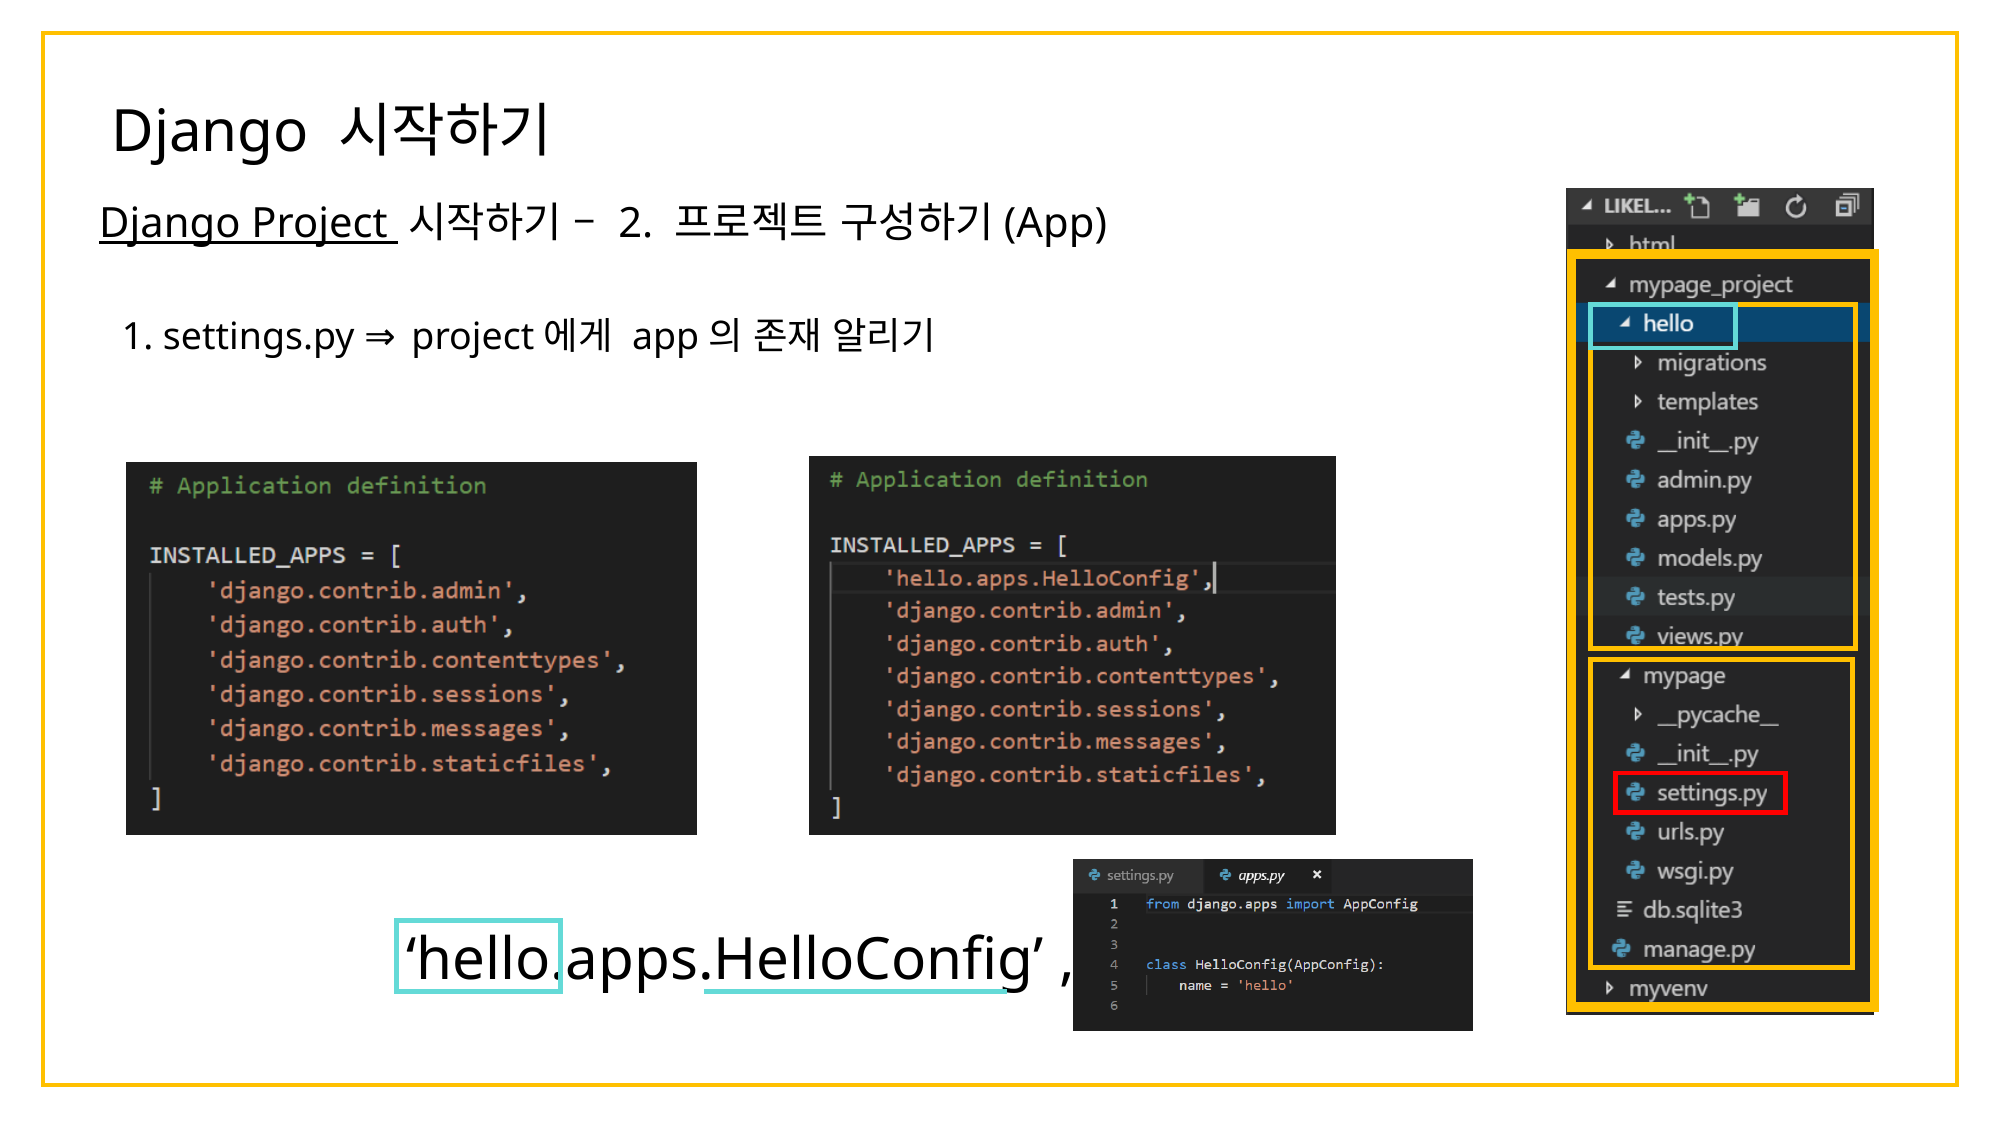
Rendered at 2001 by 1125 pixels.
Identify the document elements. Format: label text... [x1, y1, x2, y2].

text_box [1566, 188, 1875, 1015]
text_box Django 시작하기 [96, 86, 567, 171]
text_box [395, 920, 561, 993]
text_box Django Project 시작하기 – 2. 프로젝트 구성하기(App) [84, 188, 1122, 254]
picture [1073, 859, 1473, 1031]
text_box settings.py ⇒ project에게 app의 존재 알리기 [107, 304, 1454, 364]
picture [809, 456, 1336, 836]
text_box [42, 32, 1958, 1086]
picture [126, 462, 697, 836]
text_box ‘hello.apps.HelloConfig’ , [391, 913, 1073, 999]
